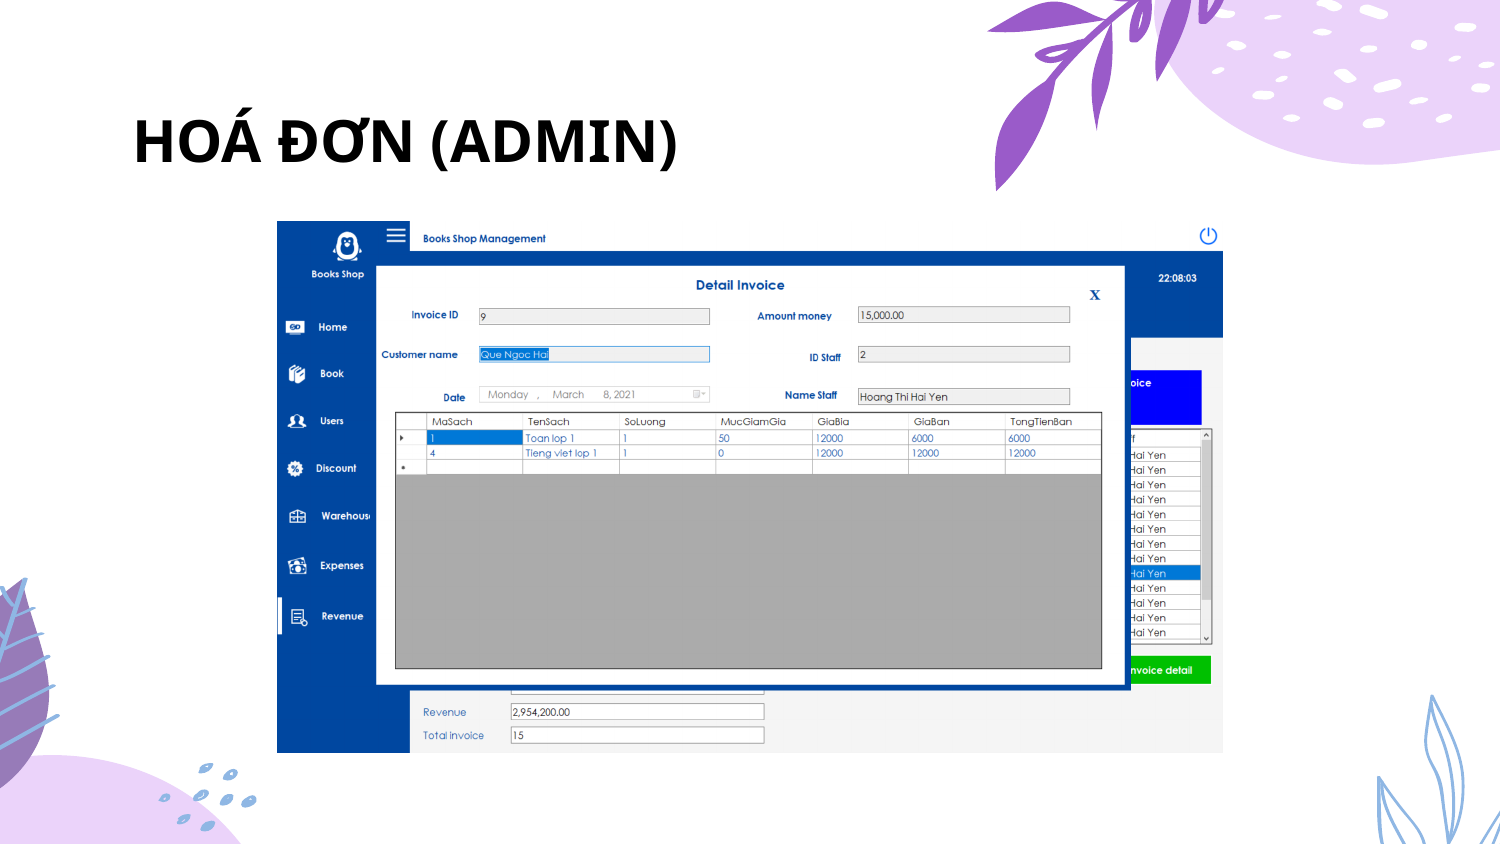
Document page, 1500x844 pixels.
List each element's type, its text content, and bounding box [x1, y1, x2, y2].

title HOÁ ĐƠN (ADMIN) [117, 89, 1383, 184]
picture [277, 221, 1223, 754]
